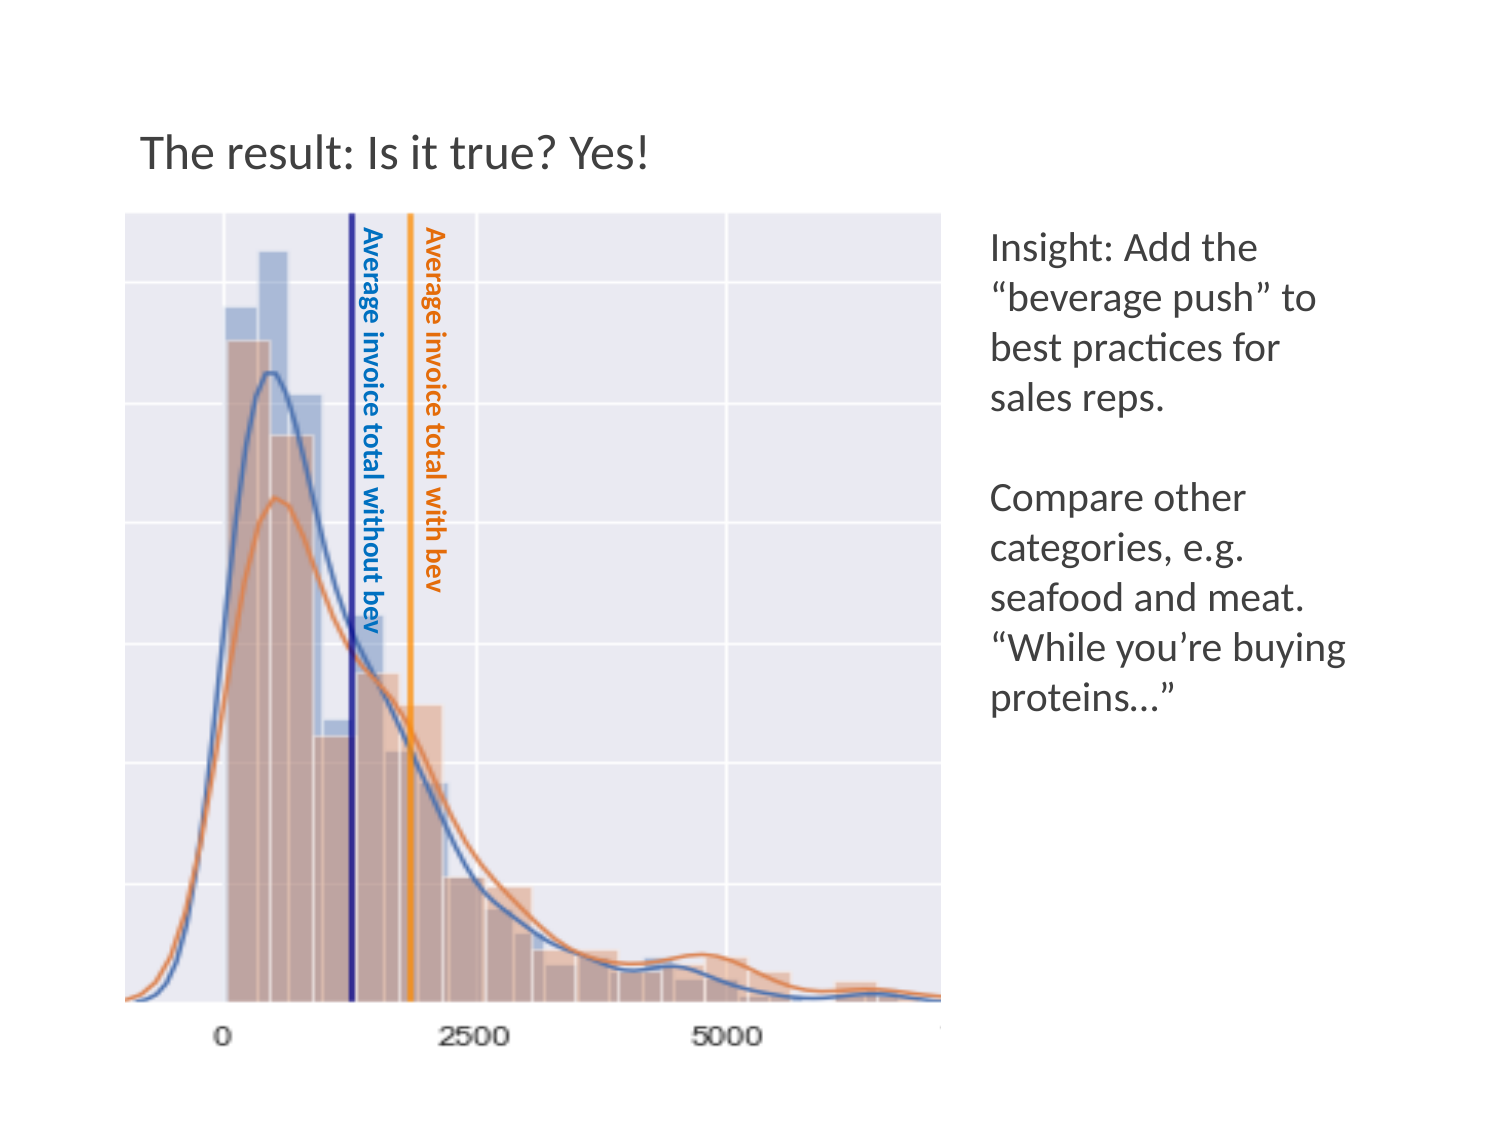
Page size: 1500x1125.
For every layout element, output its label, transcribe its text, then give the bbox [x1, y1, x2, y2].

picture [124, 209, 942, 1058]
text_box Insight: Add the “beverage push” to best practices for sales reps. Compare other categories, e.g. seafood and meat. “While you’re buying proteins…” [975, 212, 1375, 728]
text_box The result: Is it true? Yes! [125, 112, 1375, 188]
